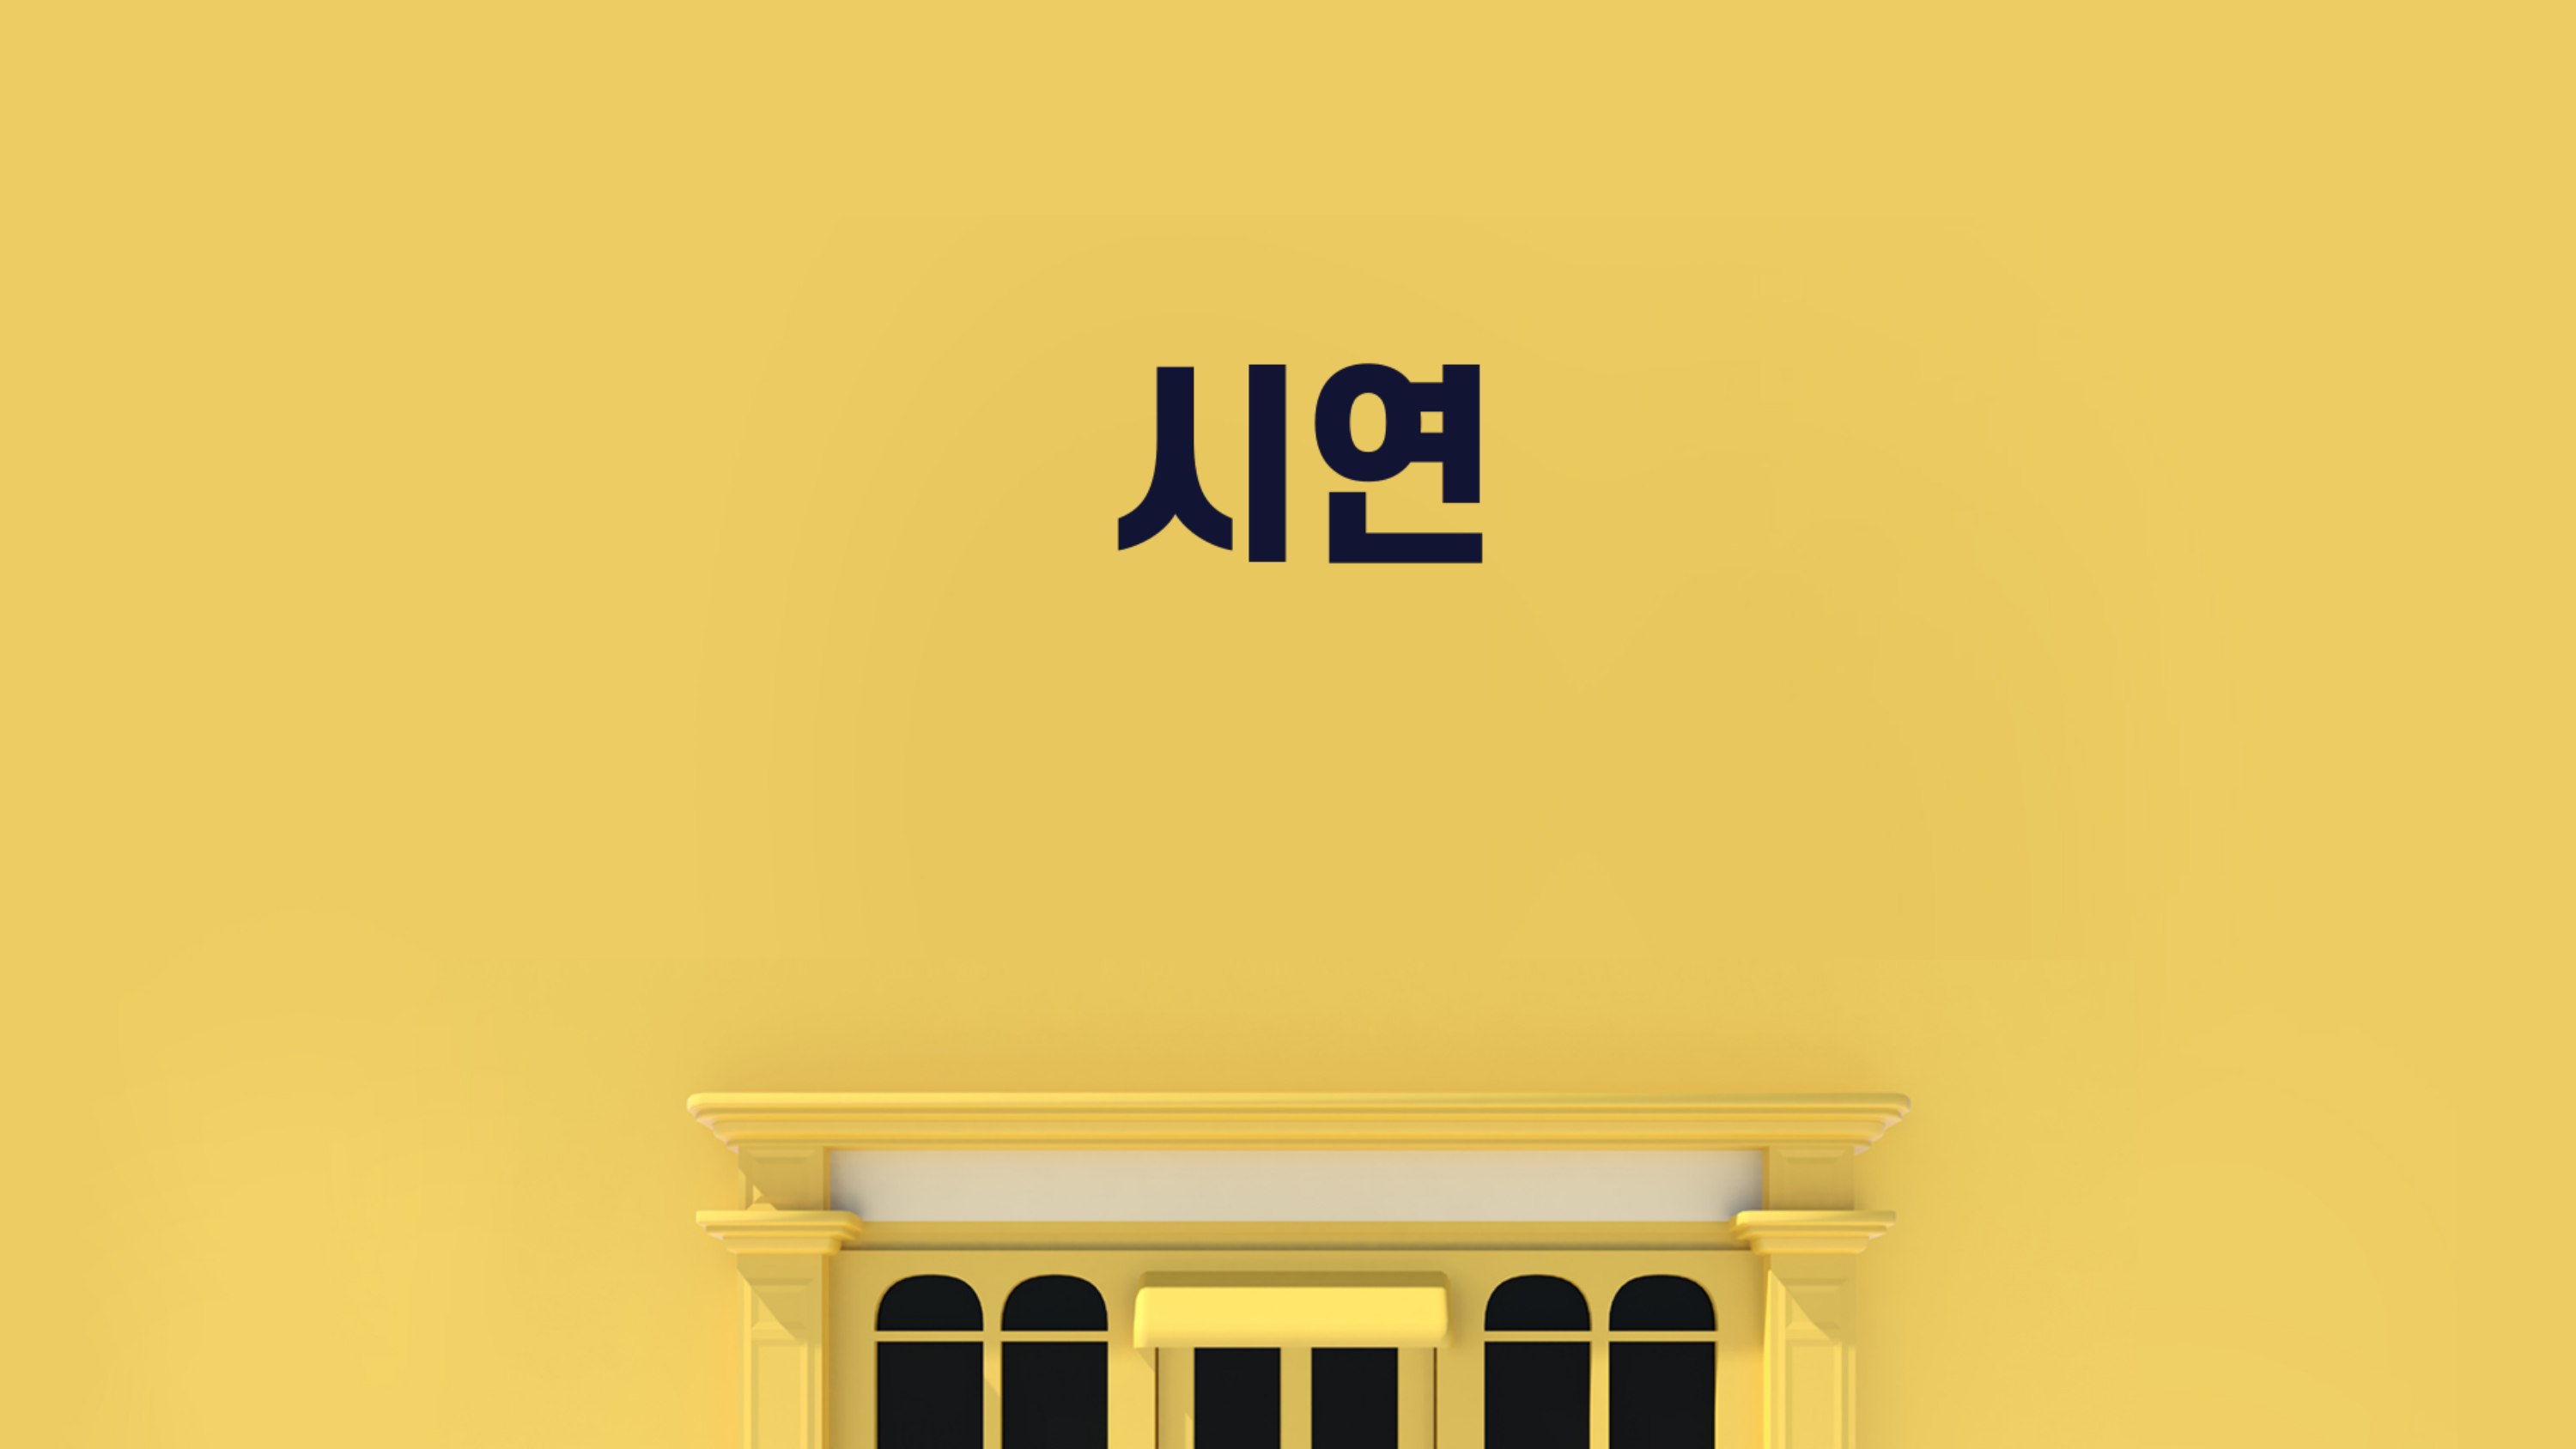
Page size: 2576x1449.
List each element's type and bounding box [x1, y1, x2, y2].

text_box [0, 0, 2576, 1449]
picture [754, 282, 1577, 658]
